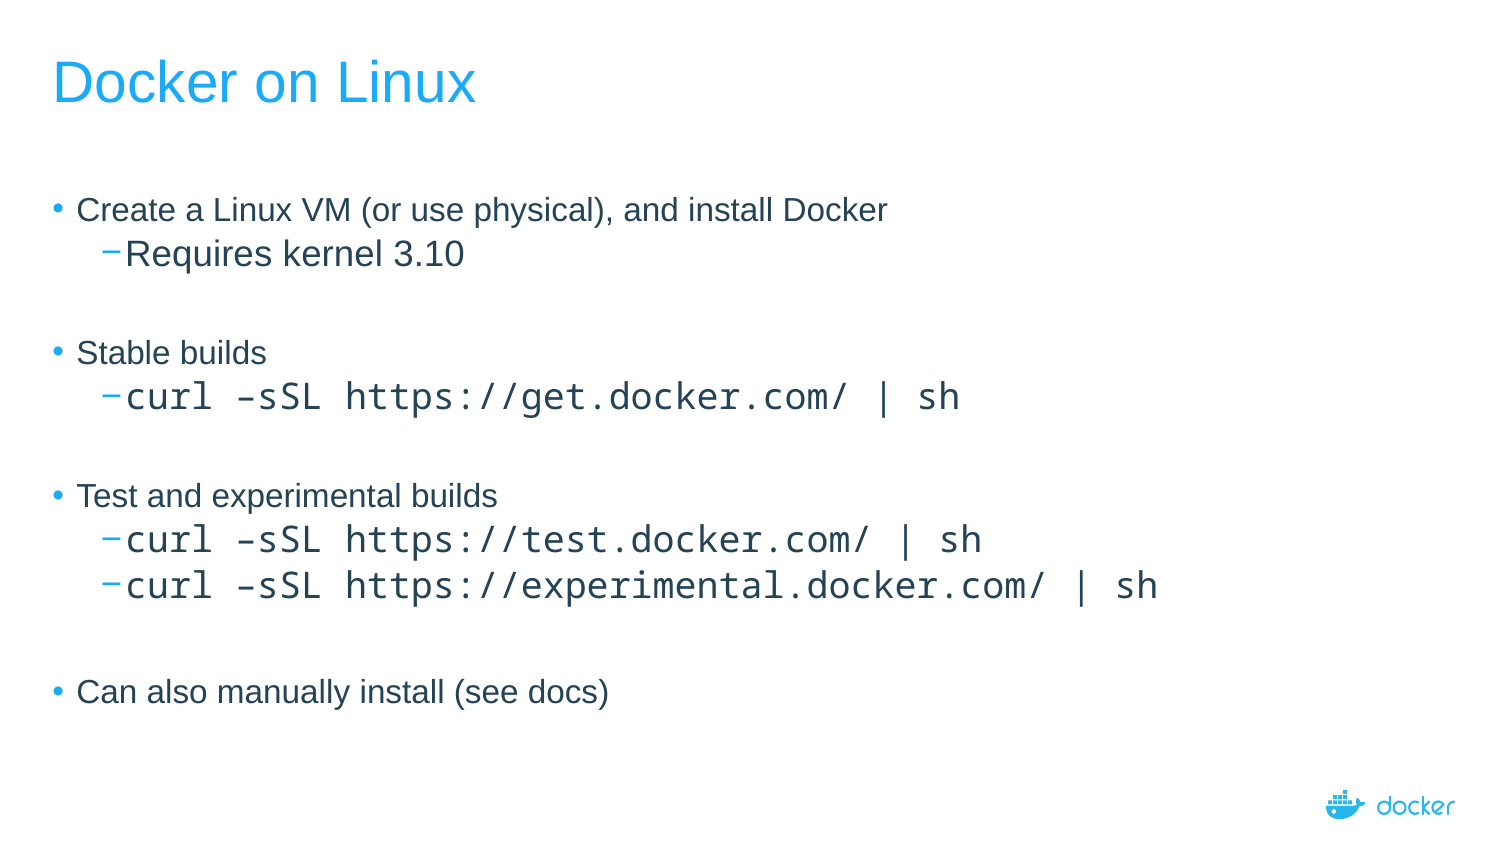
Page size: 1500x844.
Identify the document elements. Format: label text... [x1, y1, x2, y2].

picture [1318, 785, 1463, 824]
list Create a Linux VM (or use physical), and install Docker Requires kernel 3.10 Stable builds curl –sSL https://get.docker.com/ | sh Test and experimental builds curl –sSL https://test.docker.com/ | sh curl –sSL https://experimental.docker.com/ | sh Can also manually install (see docs) [37, 185, 1463, 721]
title Docker on Linux [37, 44, 1463, 124]
